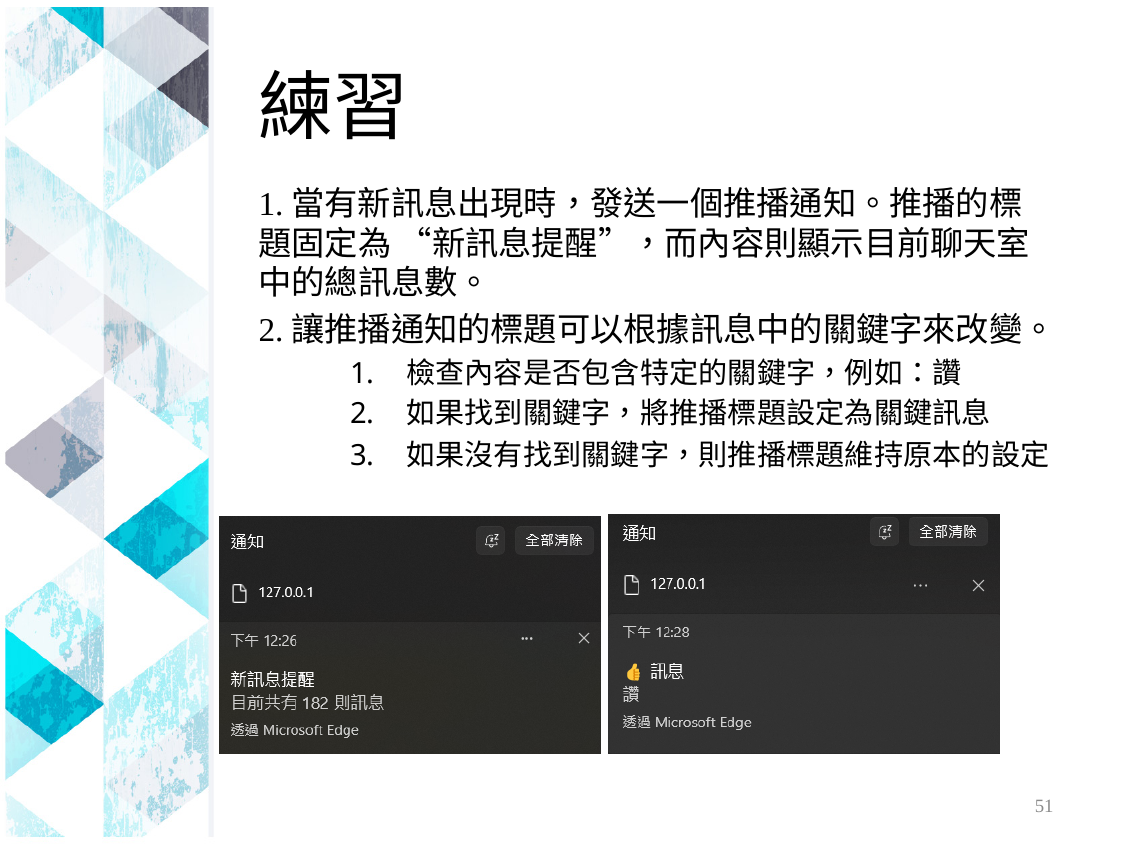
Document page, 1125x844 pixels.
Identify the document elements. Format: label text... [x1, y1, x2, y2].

text_box [196, 142, 1022, 284]
slide_number 51 [806, 782, 1069, 827]
picture [0, 0, 1125, 844]
title 練習 [243, 33, 1069, 174]
list 1.當有新訊息出現時，發送一個推播通知。推播的標題固定為 “新訊息提醒”，而內容則顯示目前聊天室中的總訊息數。 2.讓推播通知的標題可以根據訊息中的關鍵字來改變。 檢查內容是否包含特定的關鍵字，例如：讚 如果找到關鍵字，將推播標題設定為關鍵訊息 如果沒有找到關鍵字，則推播標題維持原本的設定 [243, 174, 1069, 754]
